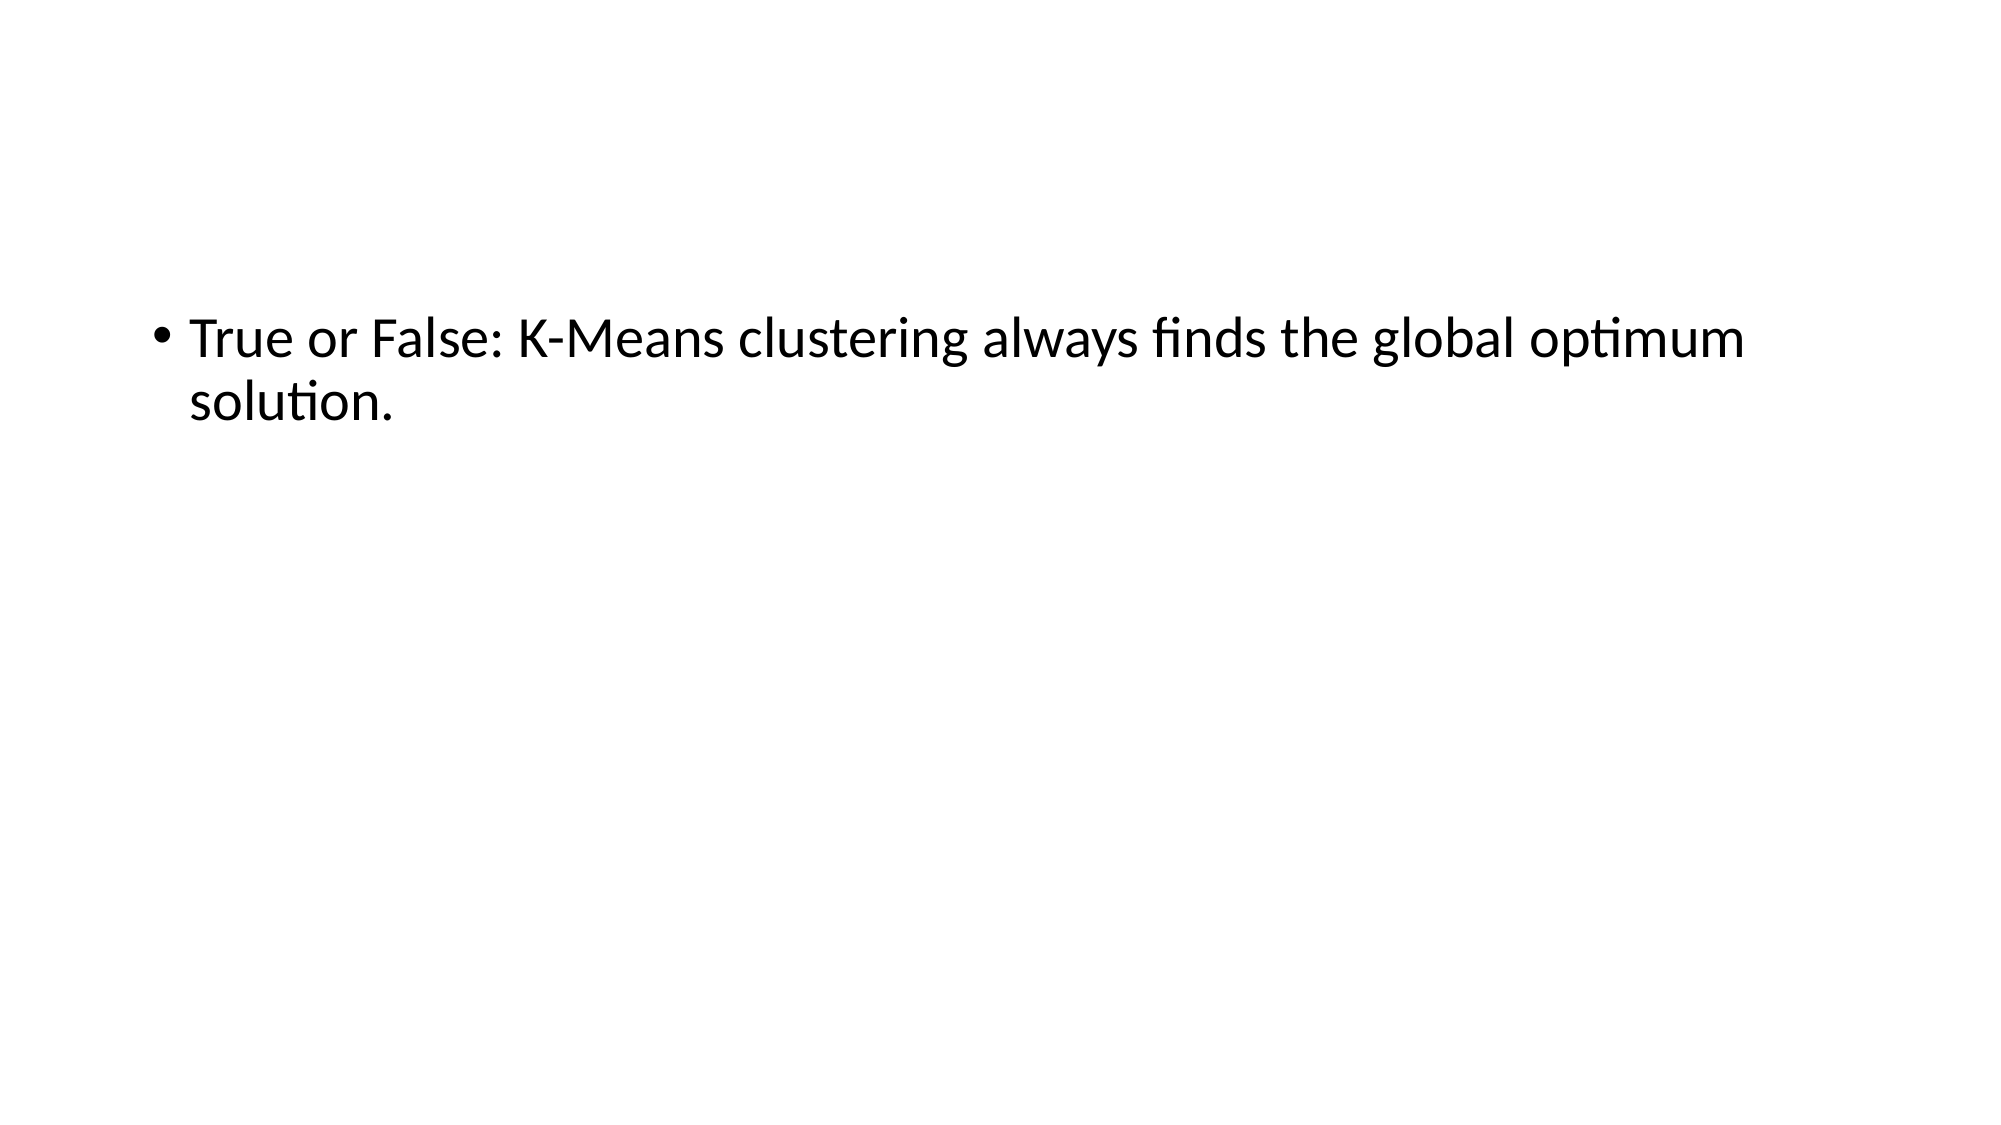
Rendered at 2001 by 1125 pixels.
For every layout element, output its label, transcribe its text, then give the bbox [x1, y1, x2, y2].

list True or False: K-Means clustering always finds the global optimum solution. [137, 299, 1863, 1014]
